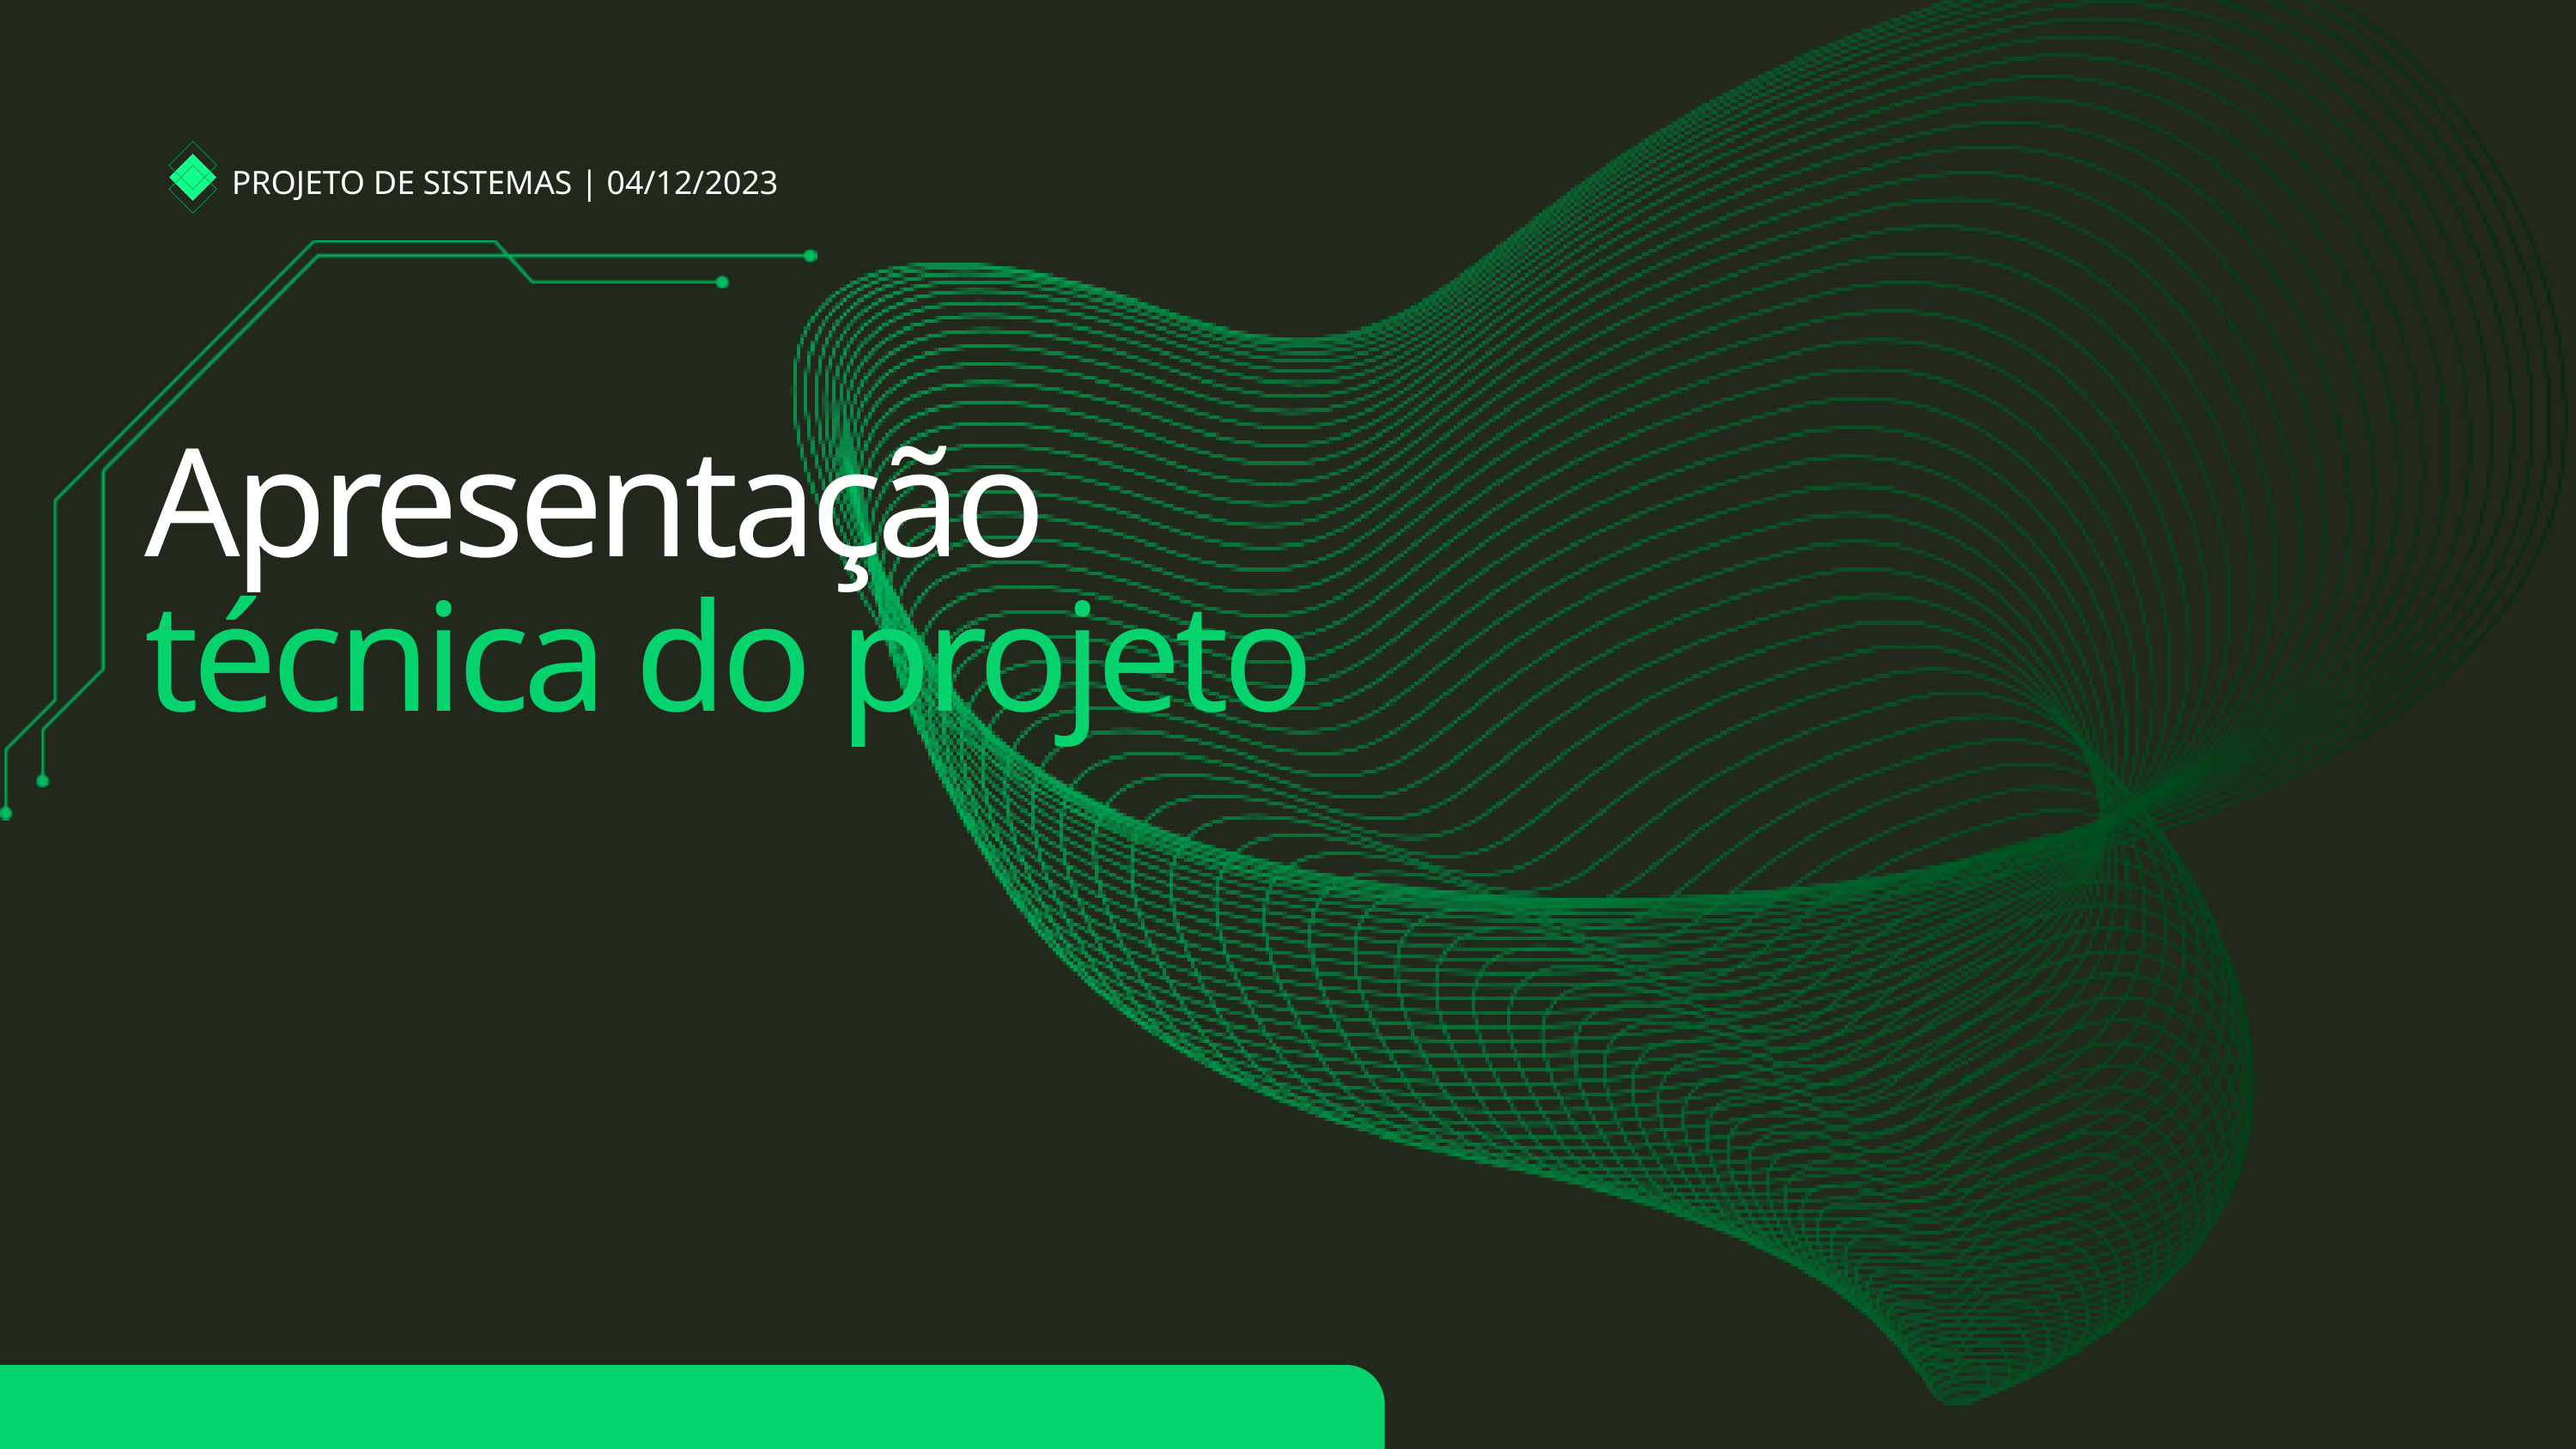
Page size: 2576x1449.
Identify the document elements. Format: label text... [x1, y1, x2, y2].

text_box PROJETO DE SISTEMAS | 04/12/2023 [231, 155, 1206, 201]
text_box [787, 0, 2576, 1405]
text_box [0, 240, 817, 821]
text_box [168, 141, 217, 214]
text_box Apresentação [144, 406, 1782, 561]
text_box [0, 1364, 1385, 1449]
text_box técnica do projeto [144, 561, 1782, 742]
